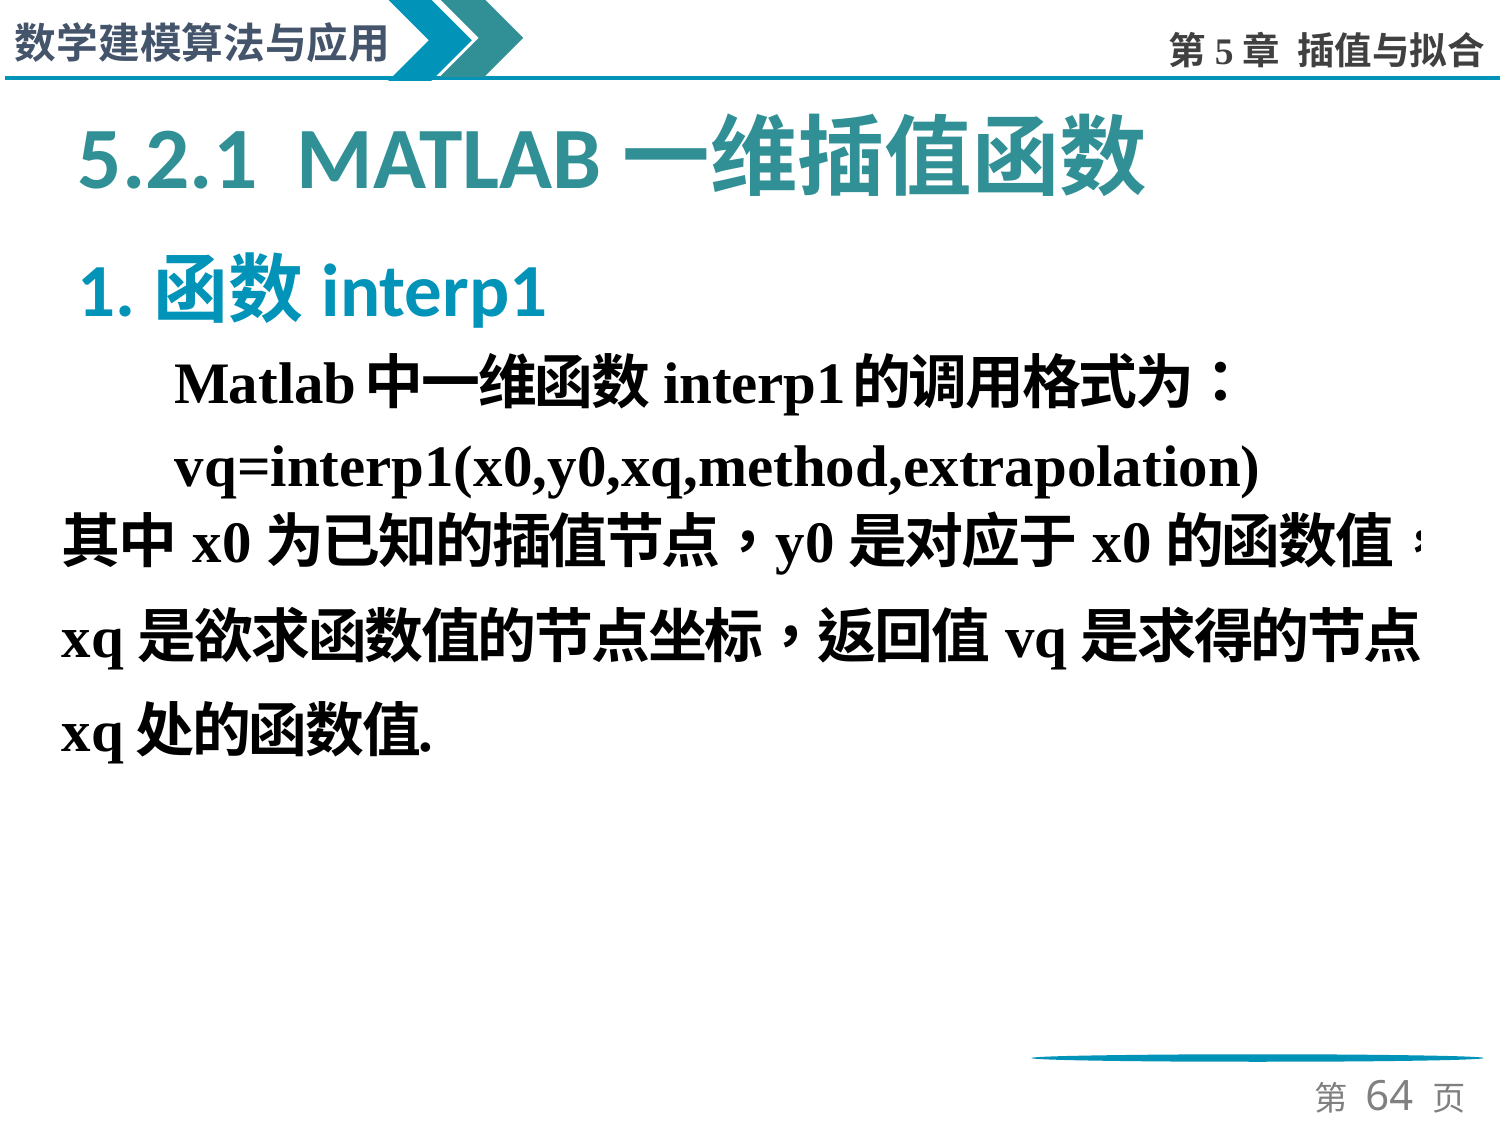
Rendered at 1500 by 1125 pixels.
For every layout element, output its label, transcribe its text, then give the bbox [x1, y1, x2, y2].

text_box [61, 339, 1421, 925]
text_box 5.2.1 MATLAB一维插值函数 [63, 94, 1264, 214]
text_box 1.函数interp1 [63, 234, 1100, 339]
